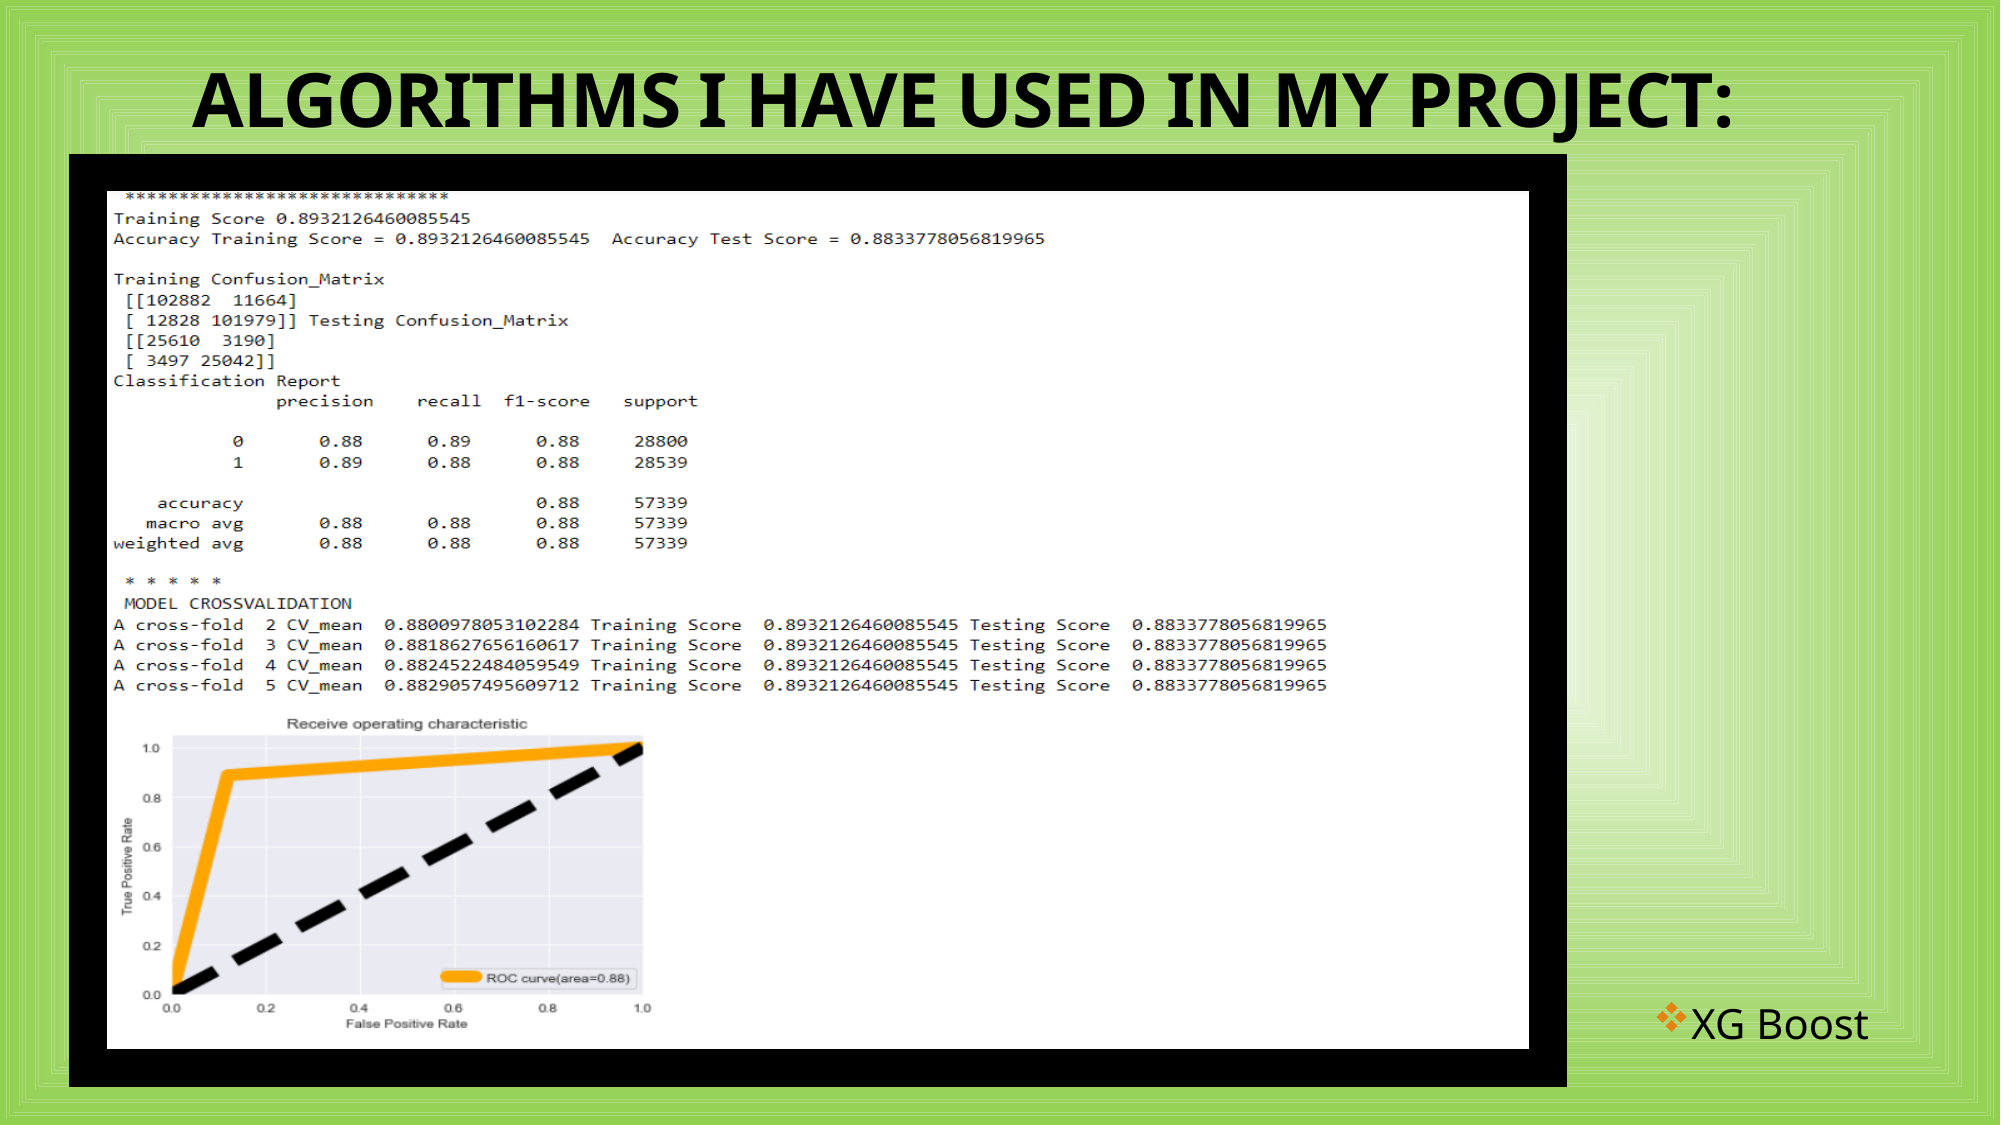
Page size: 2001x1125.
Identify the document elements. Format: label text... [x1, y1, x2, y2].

picture [106, 190, 1530, 1050]
title ALGORITHMS I HAVE USED IN MY PROJECT: [138, 41, 1789, 151]
list XG Boost [1653, 986, 1950, 1073]
